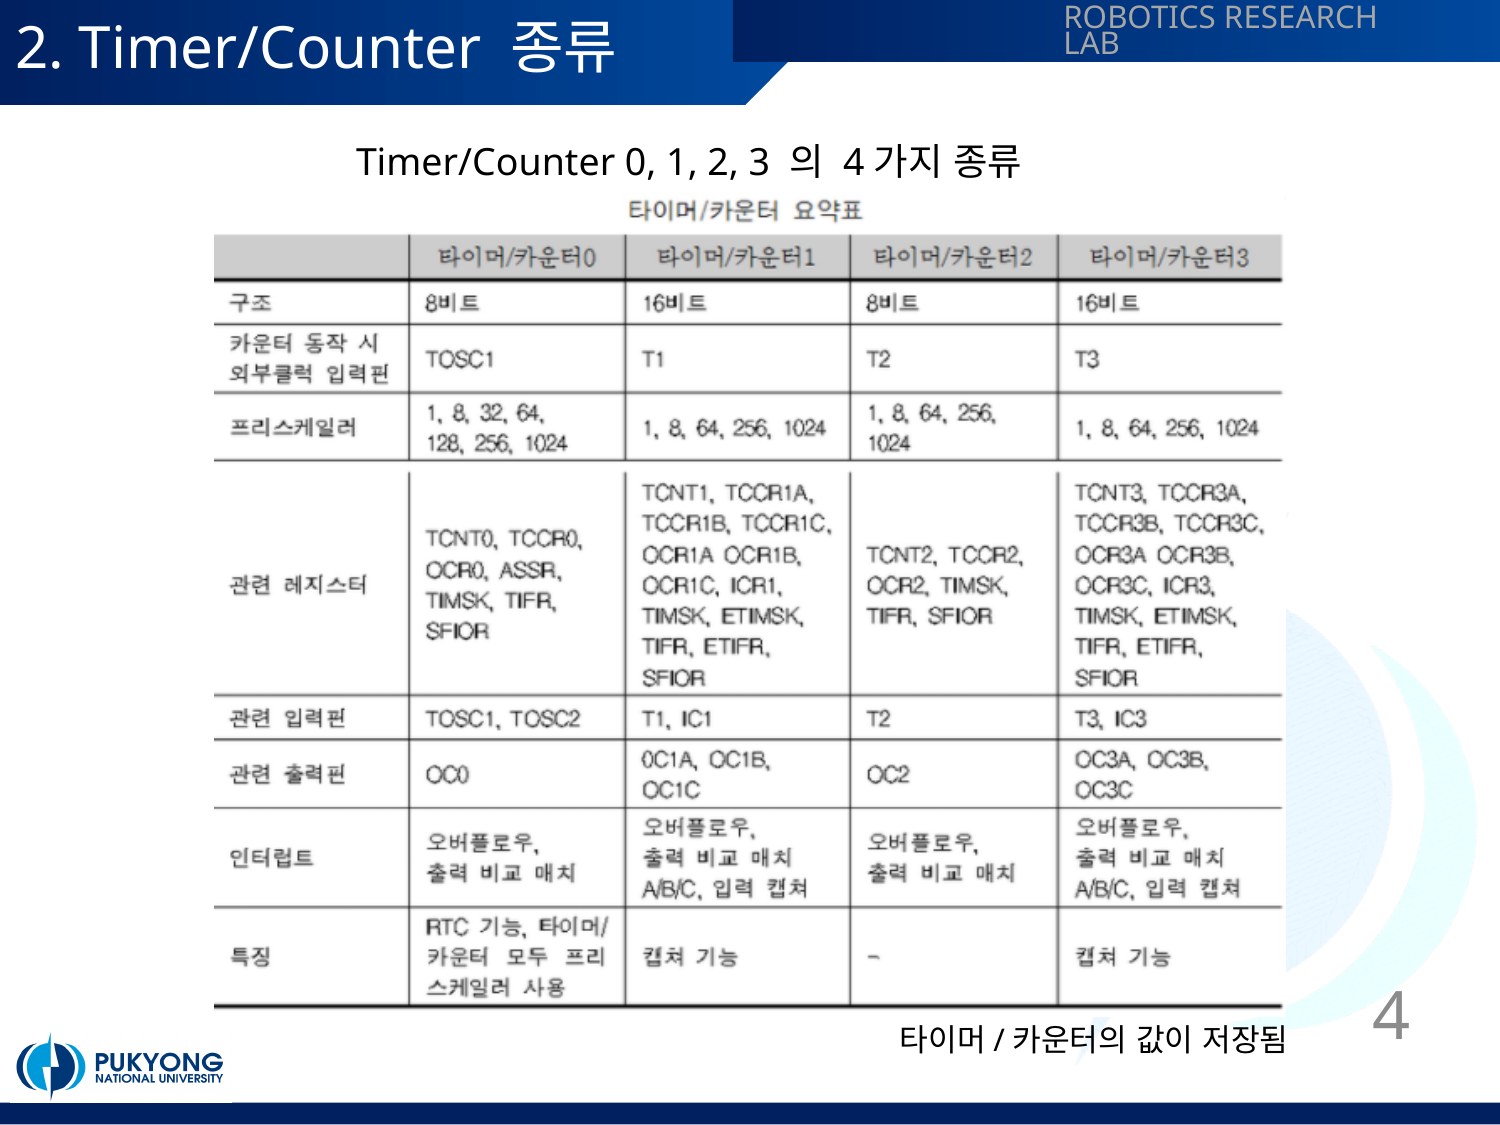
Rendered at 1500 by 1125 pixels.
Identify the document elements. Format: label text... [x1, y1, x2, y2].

text_box 타이머/카운터의 값이 저장됨 [884, 1013, 1339, 1066]
picture [214, 191, 1286, 1017]
slide_number 4 [1286, 988, 1426, 1048]
title 2. Timer/Counter 종류 [0, 12, 733, 88]
text_box Timer/Counter 0, 1, 2, 3 의 4가지 종류 [341, 130, 1048, 191]
picture [10, 1030, 232, 1103]
